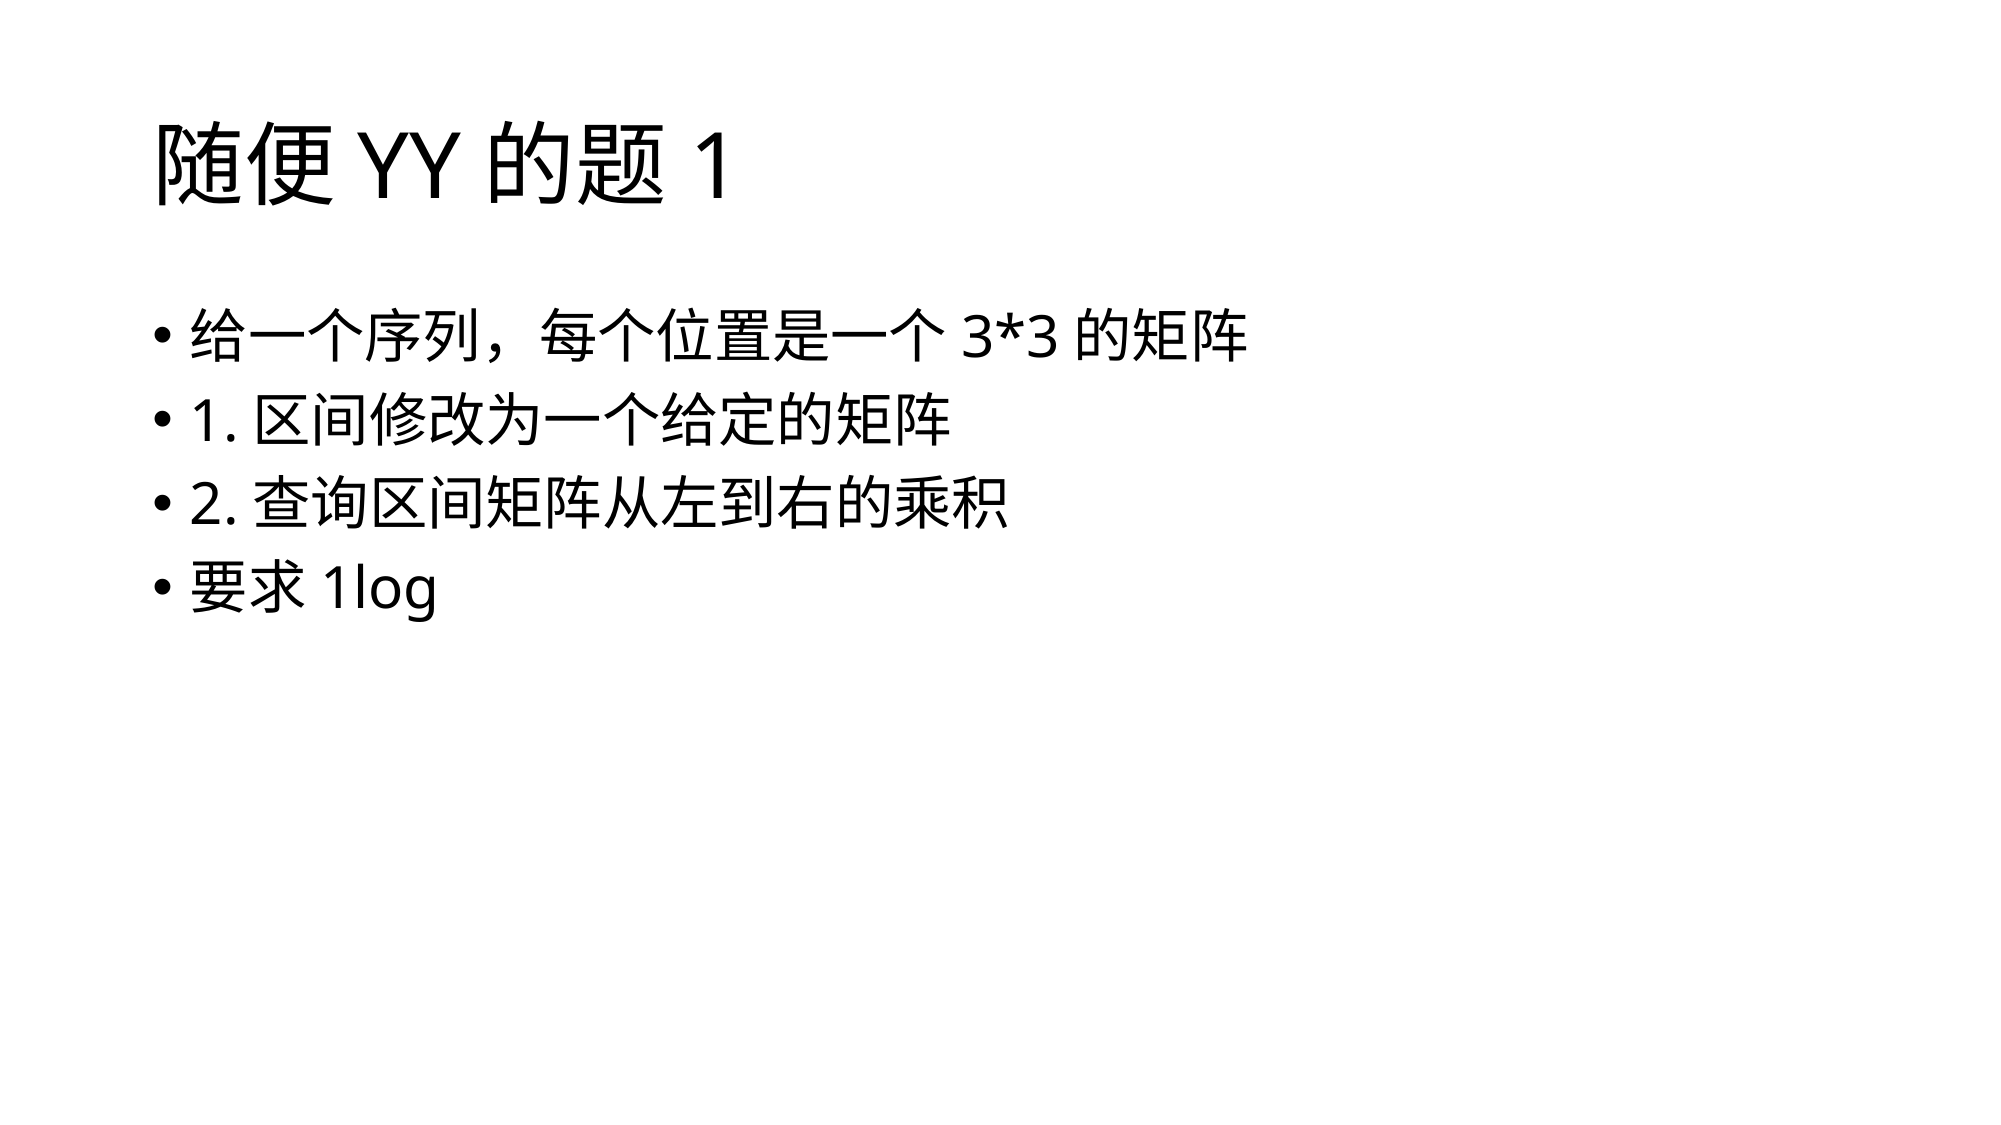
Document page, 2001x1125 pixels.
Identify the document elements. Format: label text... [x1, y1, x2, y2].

title 随便YY的题1 [137, 59, 1863, 278]
list 给一个序列，每个位置是一个3*3的矩阵 1.区间修改为一个给定的矩阵 2.查询区间矩阵从左到右的乘积 要求1log [137, 299, 1863, 1014]
